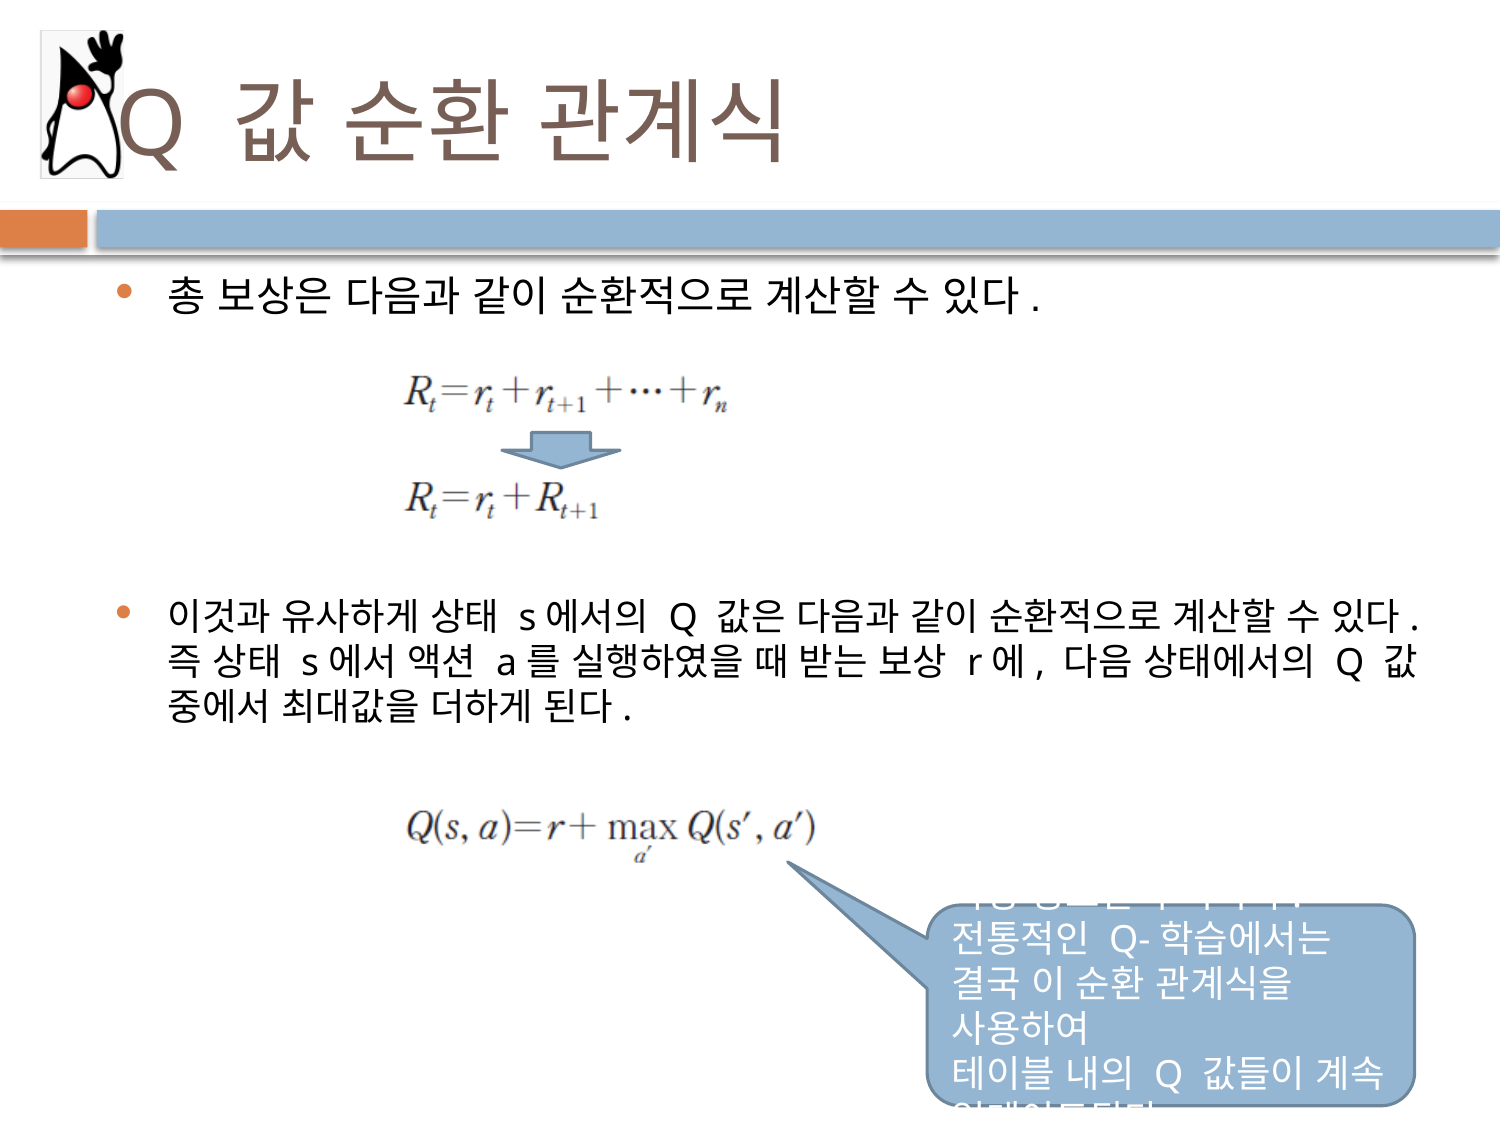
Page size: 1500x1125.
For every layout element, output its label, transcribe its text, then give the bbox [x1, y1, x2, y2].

picture [324, 325, 813, 447]
title Q 값 순환 관계식 [100, 37, 1438, 200]
picture [332, 451, 754, 563]
picture [371, 778, 860, 886]
picture [39, 30, 124, 179]
text_box 가장 중요한 수식이다. 전통적인 Q-학습에서는 결국 이 순환 관계식을 사용하여 테이블 내의 Q 값들이 계속 업데이트된다 [821, 895, 1417, 1108]
list 총 보상은 다음과 같이 순환적으로 계산할 수 있다. 이것과 유사하게 상태 s에서의 Q 값은 다음과 같이 순환적으로 계산할 수 있다. 즉 상태 s에서 액션 a를 실행하였을 때 받는 보상 r에, 다음 상태에서의 Q 값 중에서 최대값을 더하게 된다. [100, 262, 1438, 1000]
